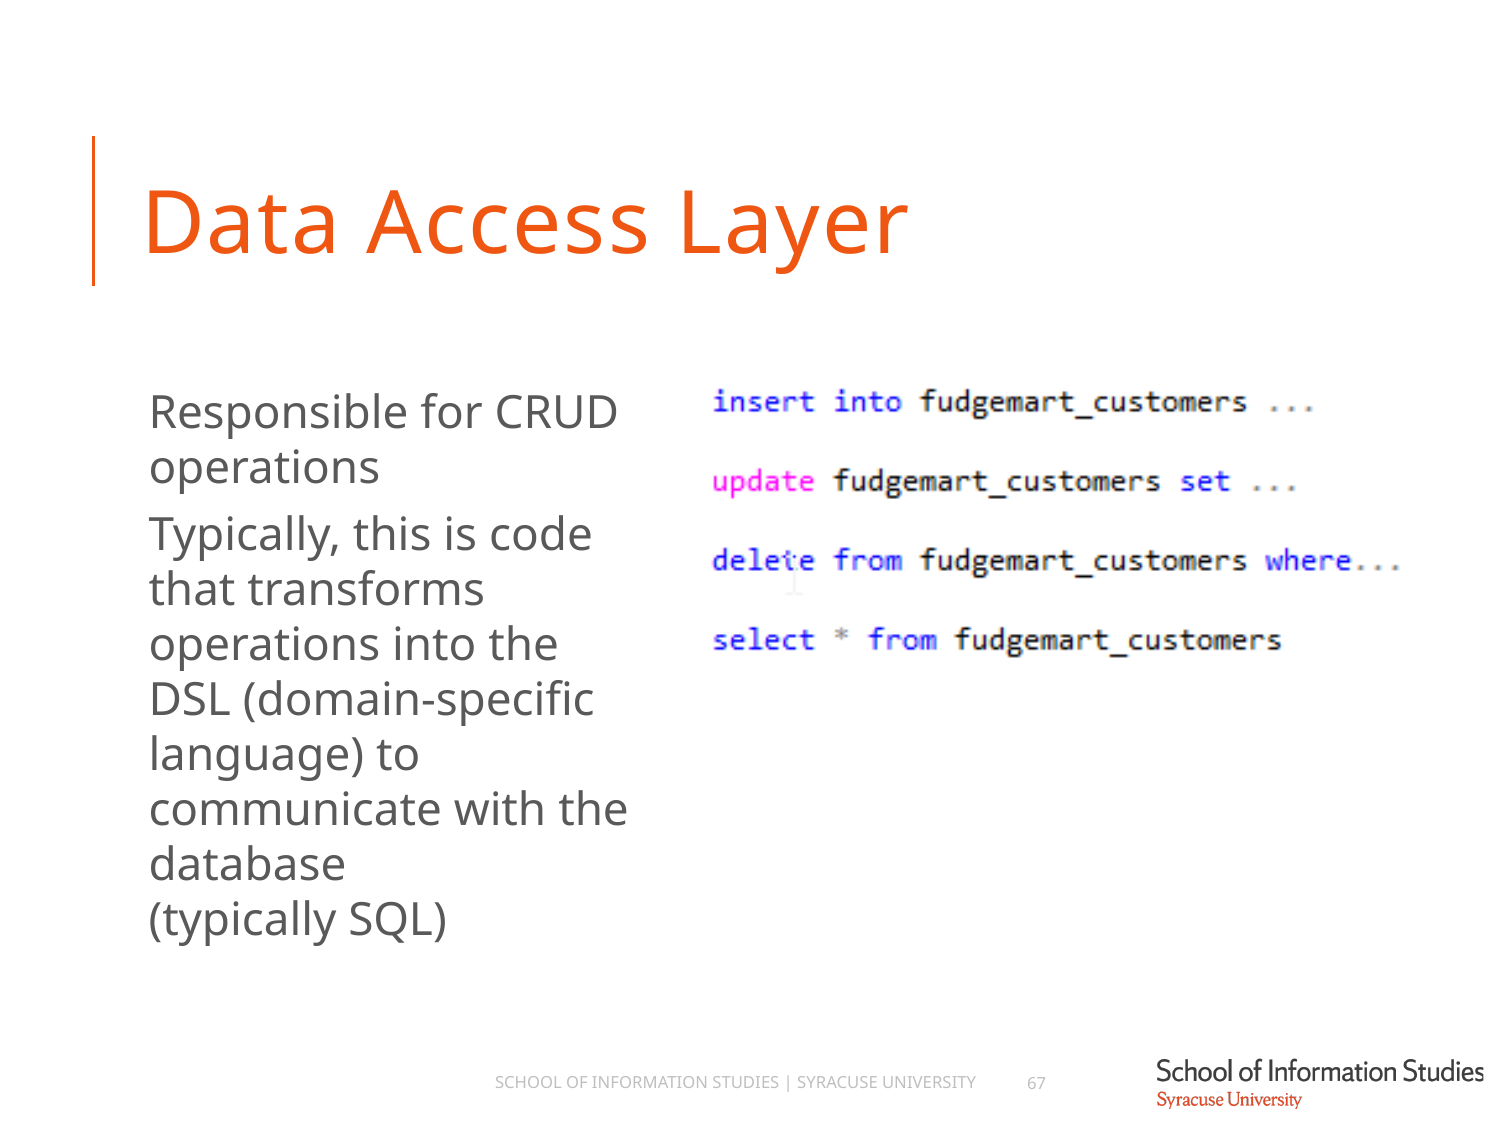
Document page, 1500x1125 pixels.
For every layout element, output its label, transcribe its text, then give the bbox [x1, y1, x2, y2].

list Responsible for CRUD operations Typically, this is code that transforms operations into the DSL (domain-specific language) to communicate with the database (typically SQL) [126, 375, 657, 1035]
slide_number 67 [1012, 1061, 1149, 1107]
title Data Access Layer [126, 96, 1322, 342]
footer School of Information Studies | Syracuse University [283, 1061, 993, 1106]
picture [695, 370, 1427, 695]
